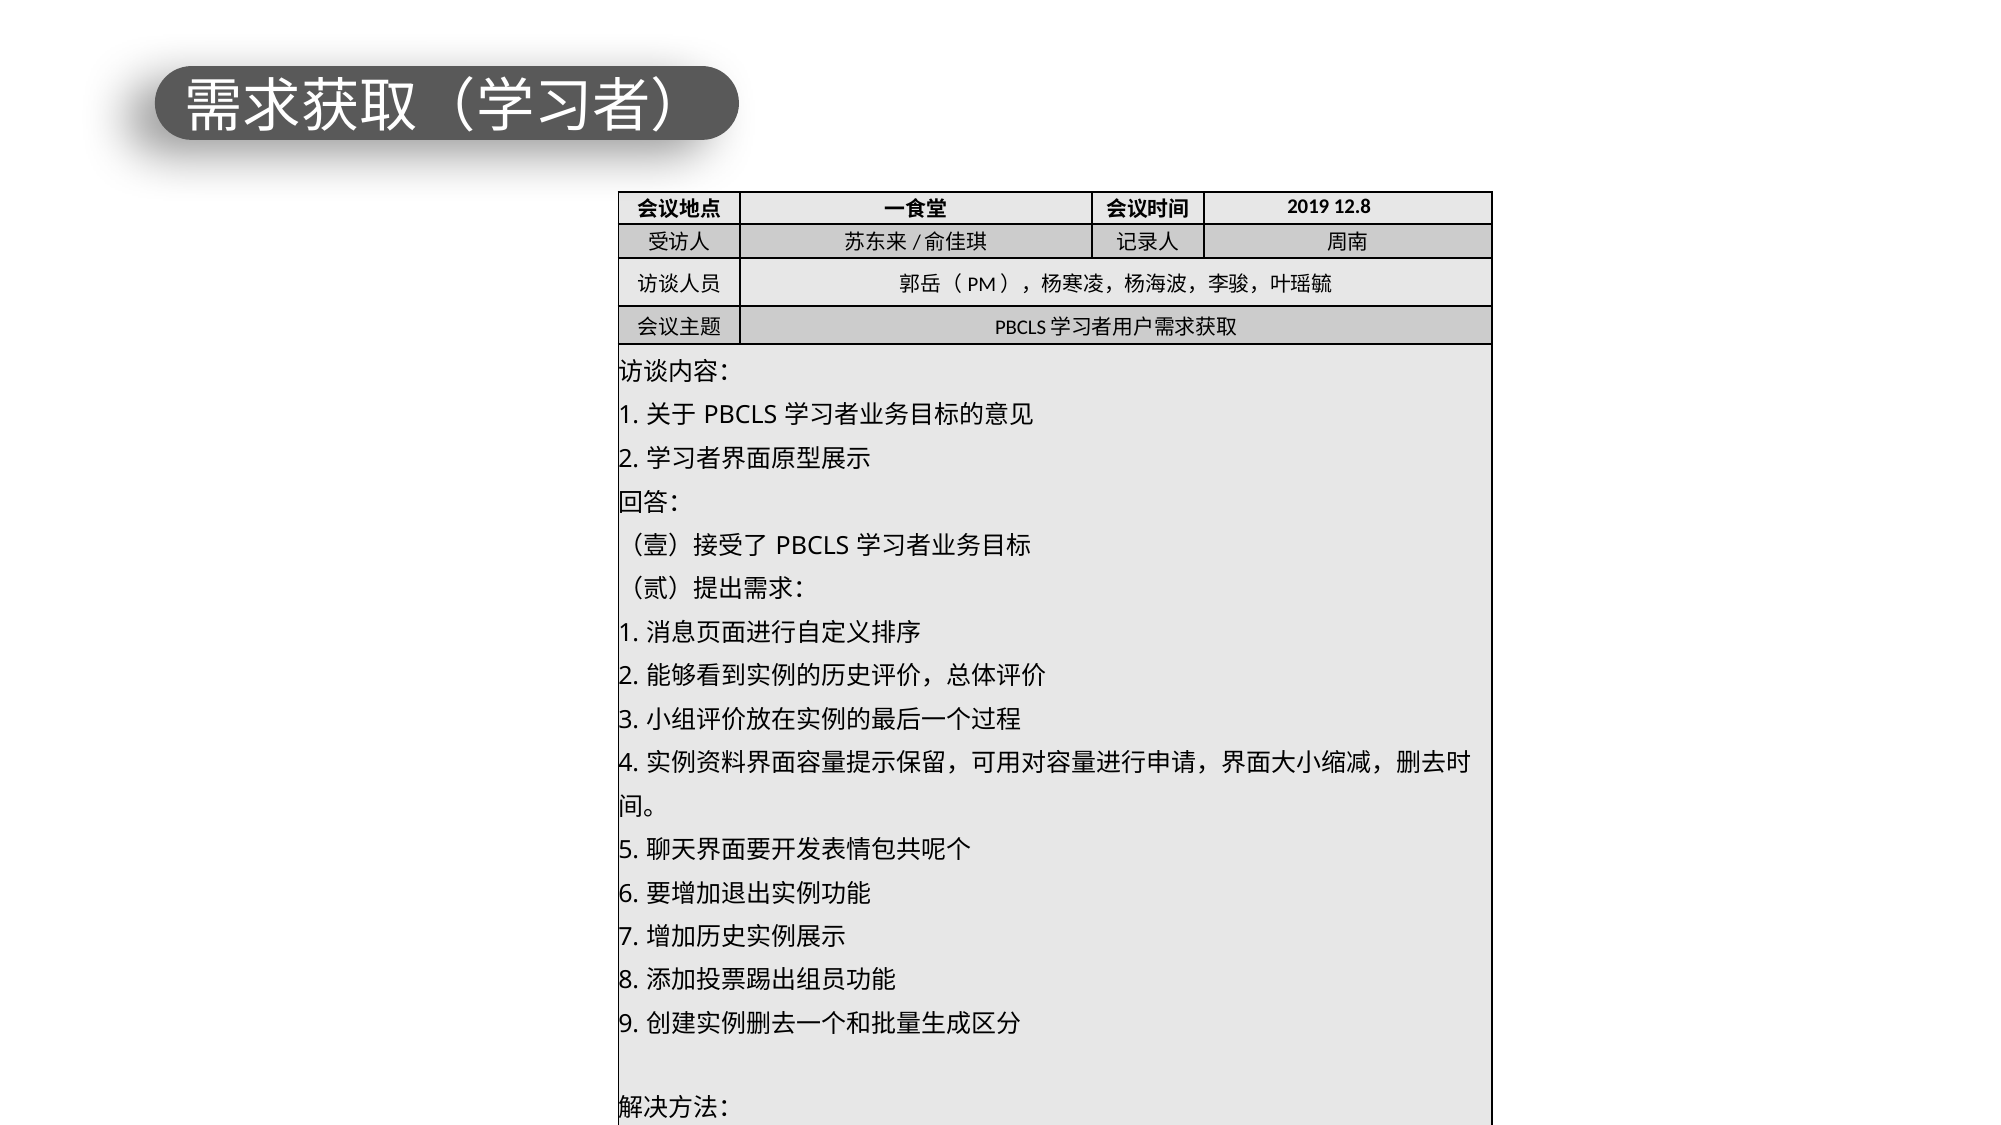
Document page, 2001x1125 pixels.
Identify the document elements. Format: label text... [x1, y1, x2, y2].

table_cell 记录人 [1093, 225, 1203, 257]
table_cell 受访人 [619, 225, 739, 257]
table_header 会议时间 [1093, 193, 1203, 223]
table_cell 苏东来/俞佳琪 [741, 225, 1091, 257]
table_cell 访谈内容： 1.关于PBCLS学习者业务目标的意见 2.学习者界面原型展示 回答： （壹）接受了PBCLS学习者业务目标 （贰）提出需求： 1.消息页面进行自定义排序 2.能够看到实例的历史评价，总体评价 3.小组评价放在实例的最后一个过程 4.实例资料界面容量提示保留，可用对容量进行申请，界面大小缩减，删去时间。 5.聊天界面要开发表情包共呢个 6.要增加退出实例功能 7.增加历史实例展示 8.添加投票踢出组员功能 9.创建实例删去一个和批量生成区分 解决方法： （叁）对学习者用户代表提出的需求开会进行讨论 对保留的功能进行改进，需要开发的功能进行开发 [619, 345, 1491, 1125]
table_header 一食堂 [741, 193, 1091, 223]
table_cell 周南 [1205, 225, 1491, 257]
table_header 会议地点 [619, 193, 739, 223]
table_cell 会议主题 [619, 307, 739, 343]
table_cell PBCLS学习者用户需求获取 [741, 307, 1491, 343]
table_cell 郭岳（PM），杨寒凌，杨海波，李骏，叶瑶毓 [741, 259, 1491, 305]
table_cell 访谈人员 [619, 259, 739, 305]
table_header 2019 12.8 [1205, 193, 1491, 223]
text_box 需求获取（学习者） [154, 66, 740, 140]
